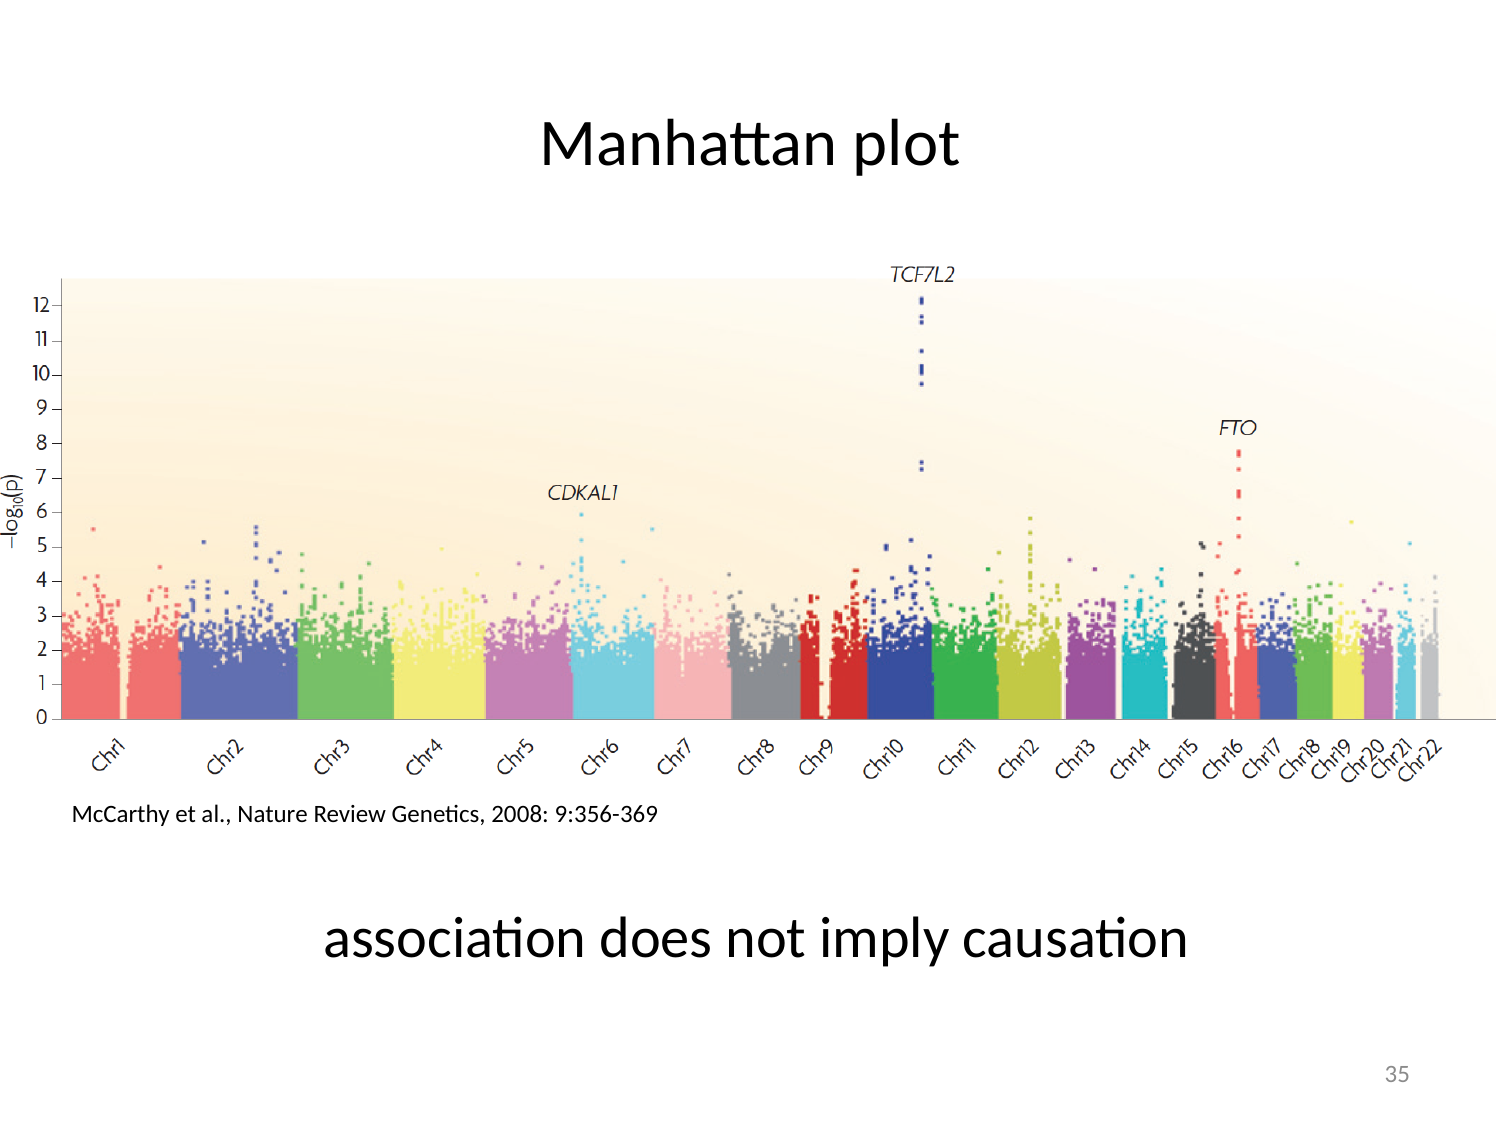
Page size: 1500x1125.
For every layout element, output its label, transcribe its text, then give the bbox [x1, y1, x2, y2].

slide_number 35 [1074, 1042, 1425, 1103]
text_box McCarthy et al., Nature Review Genetics, 2008: 9:356-369 [56, 800, 675, 836]
text_box association does not imply causation [308, 891, 1205, 977]
picture [0, 263, 1500, 790]
title Manhattan plot [75, 45, 1425, 233]
